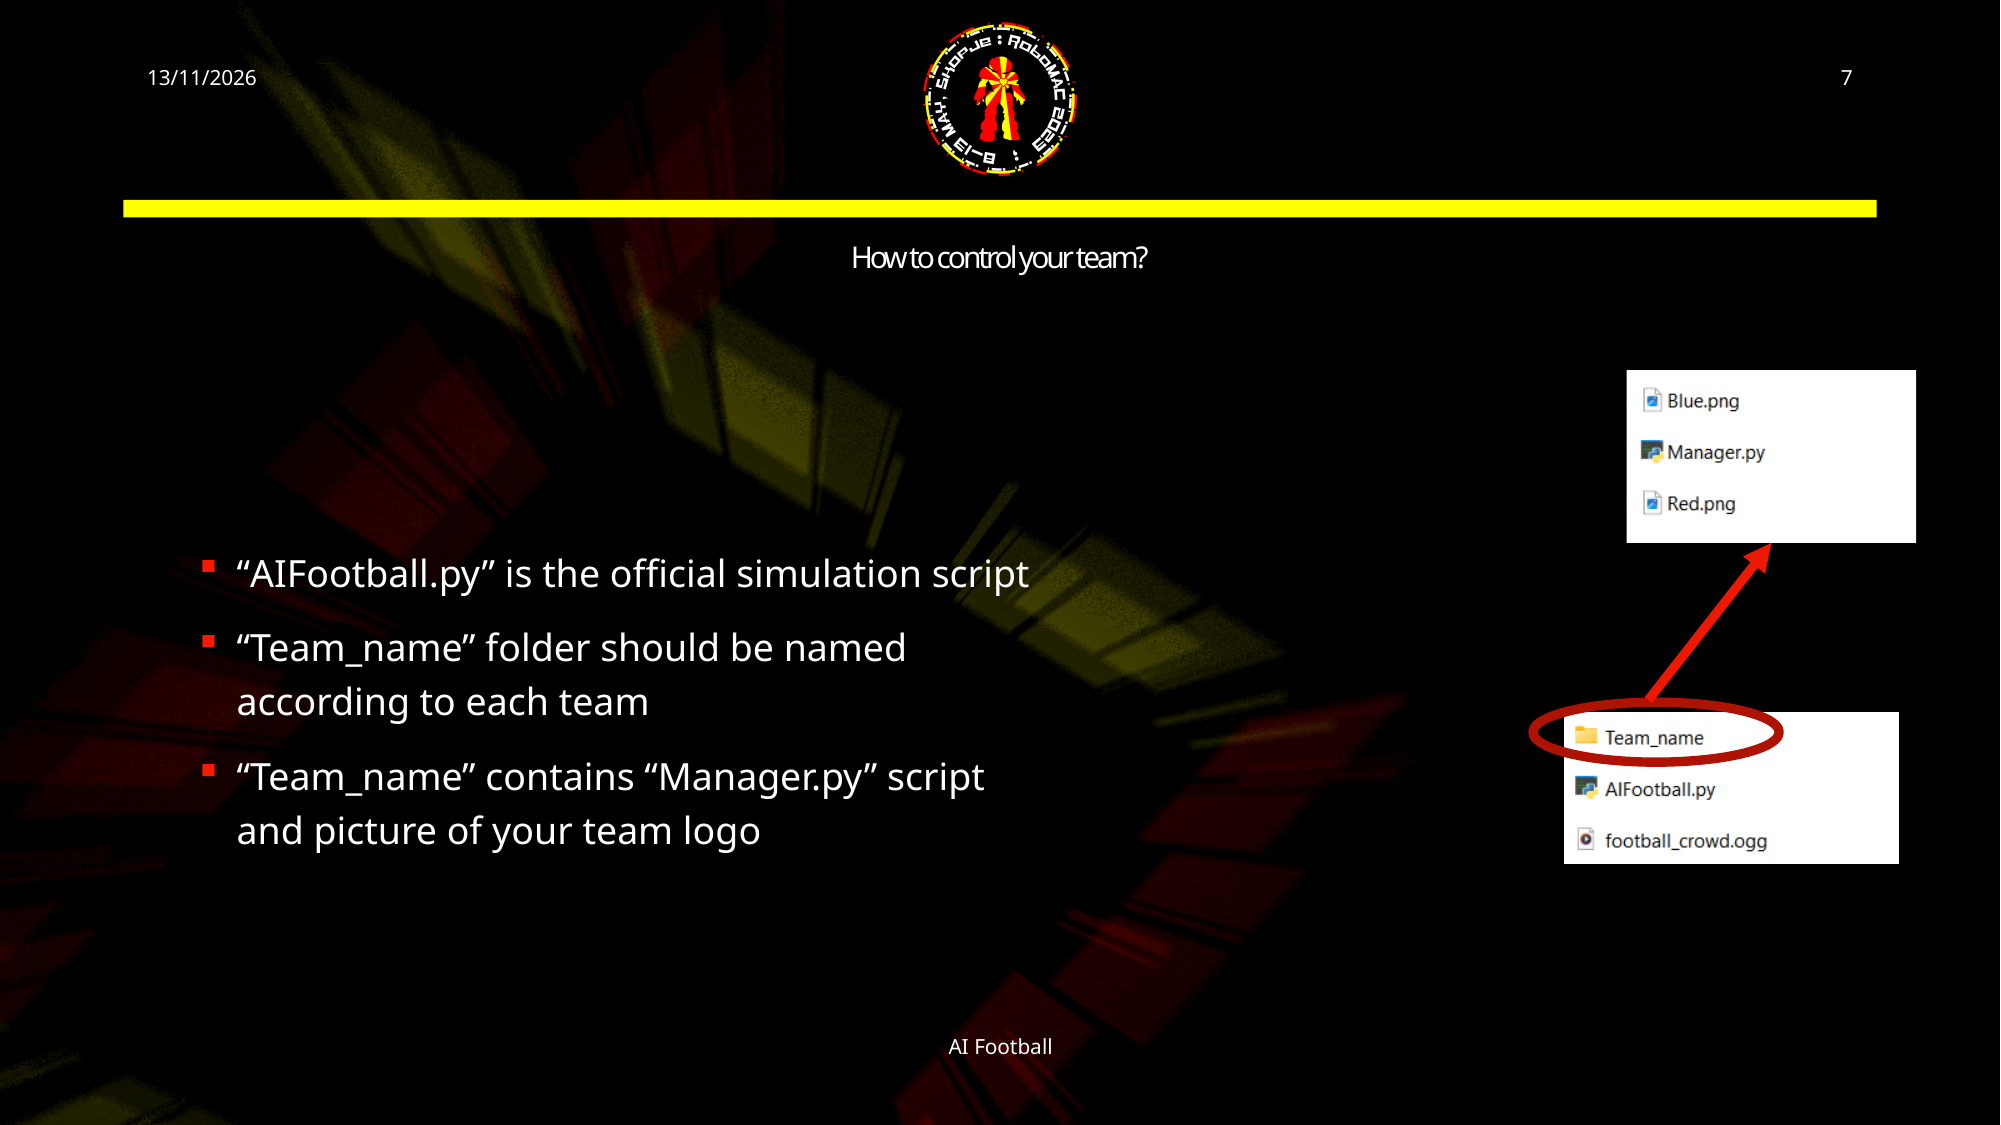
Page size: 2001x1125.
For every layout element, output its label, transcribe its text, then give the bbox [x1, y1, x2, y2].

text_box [1648, 542, 1772, 701]
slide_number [131, 52, 732, 105]
list “AIFootball.py” is the official simulation script “Team_name” folder should be named according to each team “Team_name” contains “Manager.py” script and picture of your team logo [184, 361, 1056, 967]
slide_number 7 [1717, 52, 1868, 105]
picture [0, 0, 1917, 1125]
footer AI Football [131, 1021, 1869, 1074]
title How to control your team? [131, 206, 1868, 313]
text_box [1531, 700, 1752, 754]
